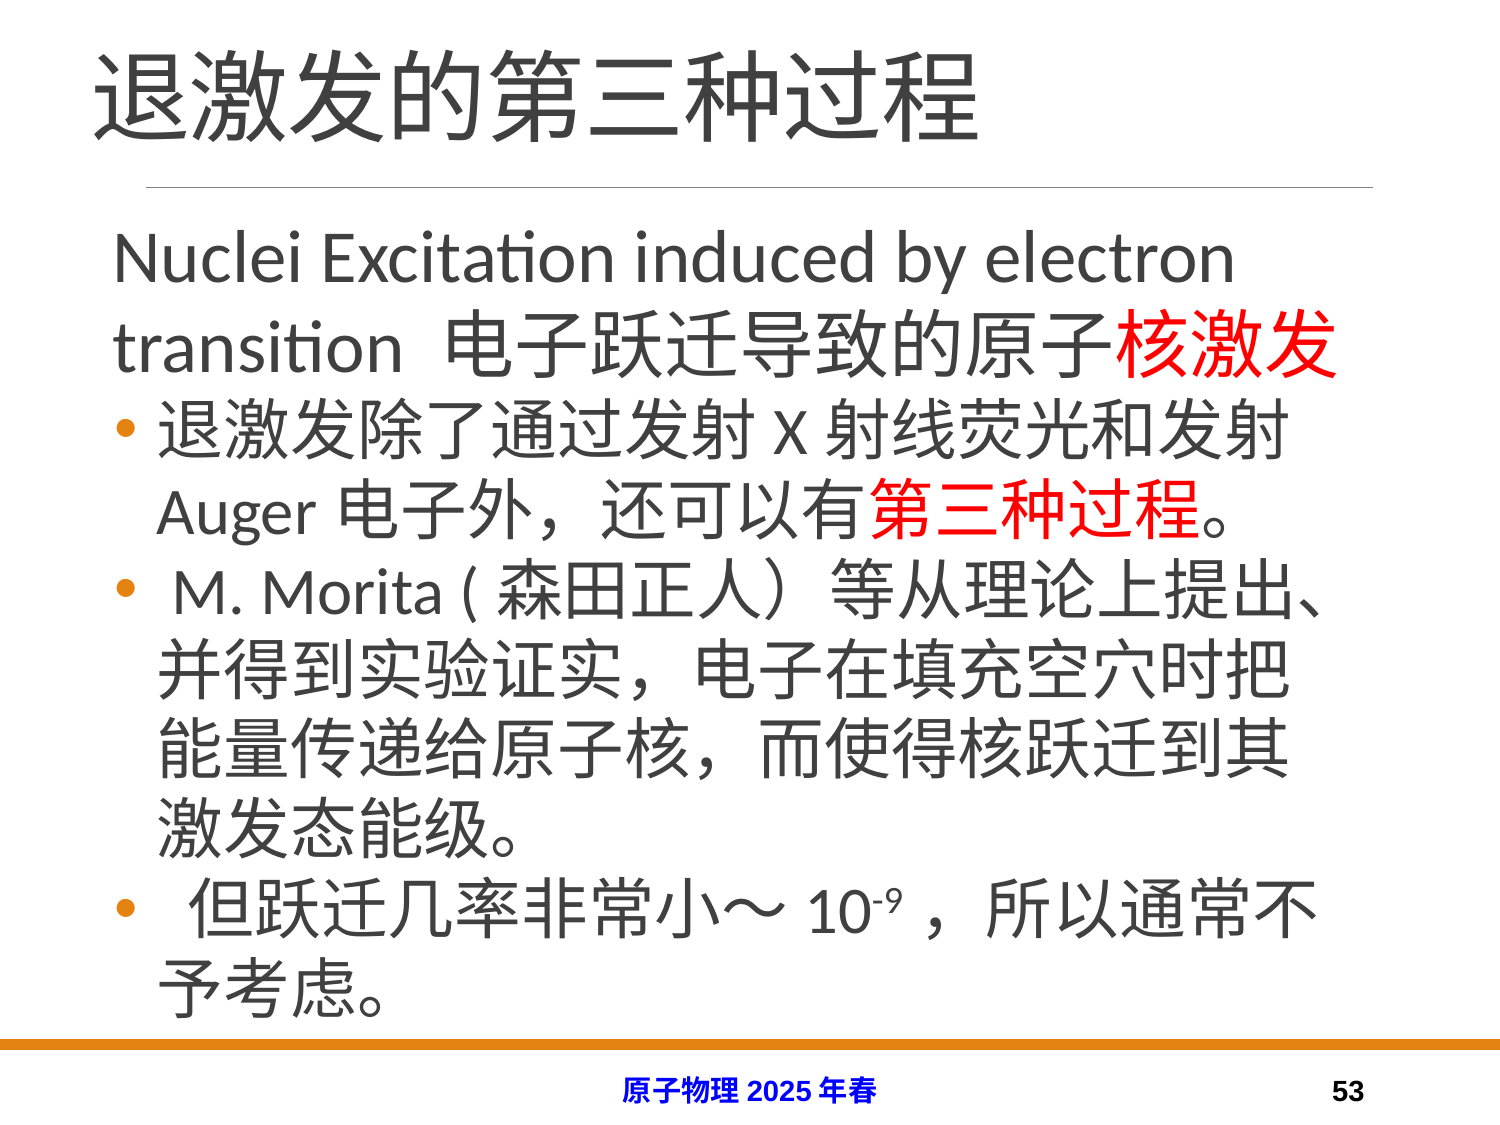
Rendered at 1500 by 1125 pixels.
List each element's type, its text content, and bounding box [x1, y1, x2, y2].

slide_number 53 [1218, 1059, 1380, 1120]
footer 原子物理2025年春 [453, 1059, 1047, 1120]
list Nuclei Excitation induced by electron transition 电子跃迁导致的原子核激发 退激发除了通过发射X射线荧光和发射Auger电子外，还可以有第三种过程。 M. Morita (森田正人）等从理论上提出、并得到实验证实，电子在填充空穴时把能量传递给原子核，而使得核跃迁到其激发态能级。 但跃迁几率非常小～10-9，所以通常不予考虑。 [112, 200, 1350, 1050]
title 退激发的第三种过程 [75, 8, 1438, 163]
